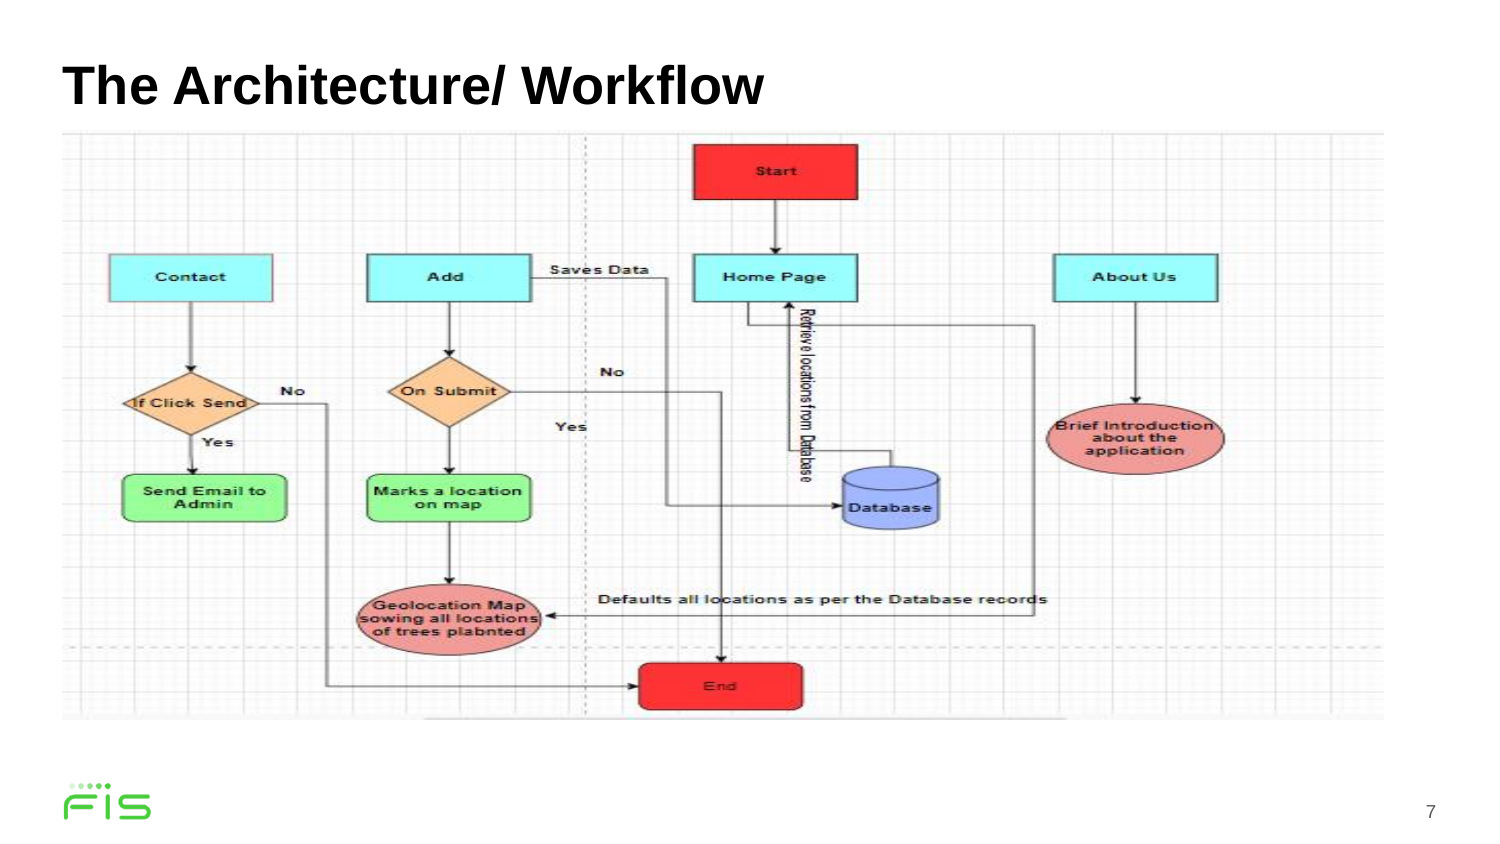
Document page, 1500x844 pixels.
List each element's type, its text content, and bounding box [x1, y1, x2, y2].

slide_number 7 [1359, 799, 1437, 822]
picture [58, 780, 154, 823]
title The Architecture/ Workflow [62, 62, 1394, 124]
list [62, 129, 1384, 721]
